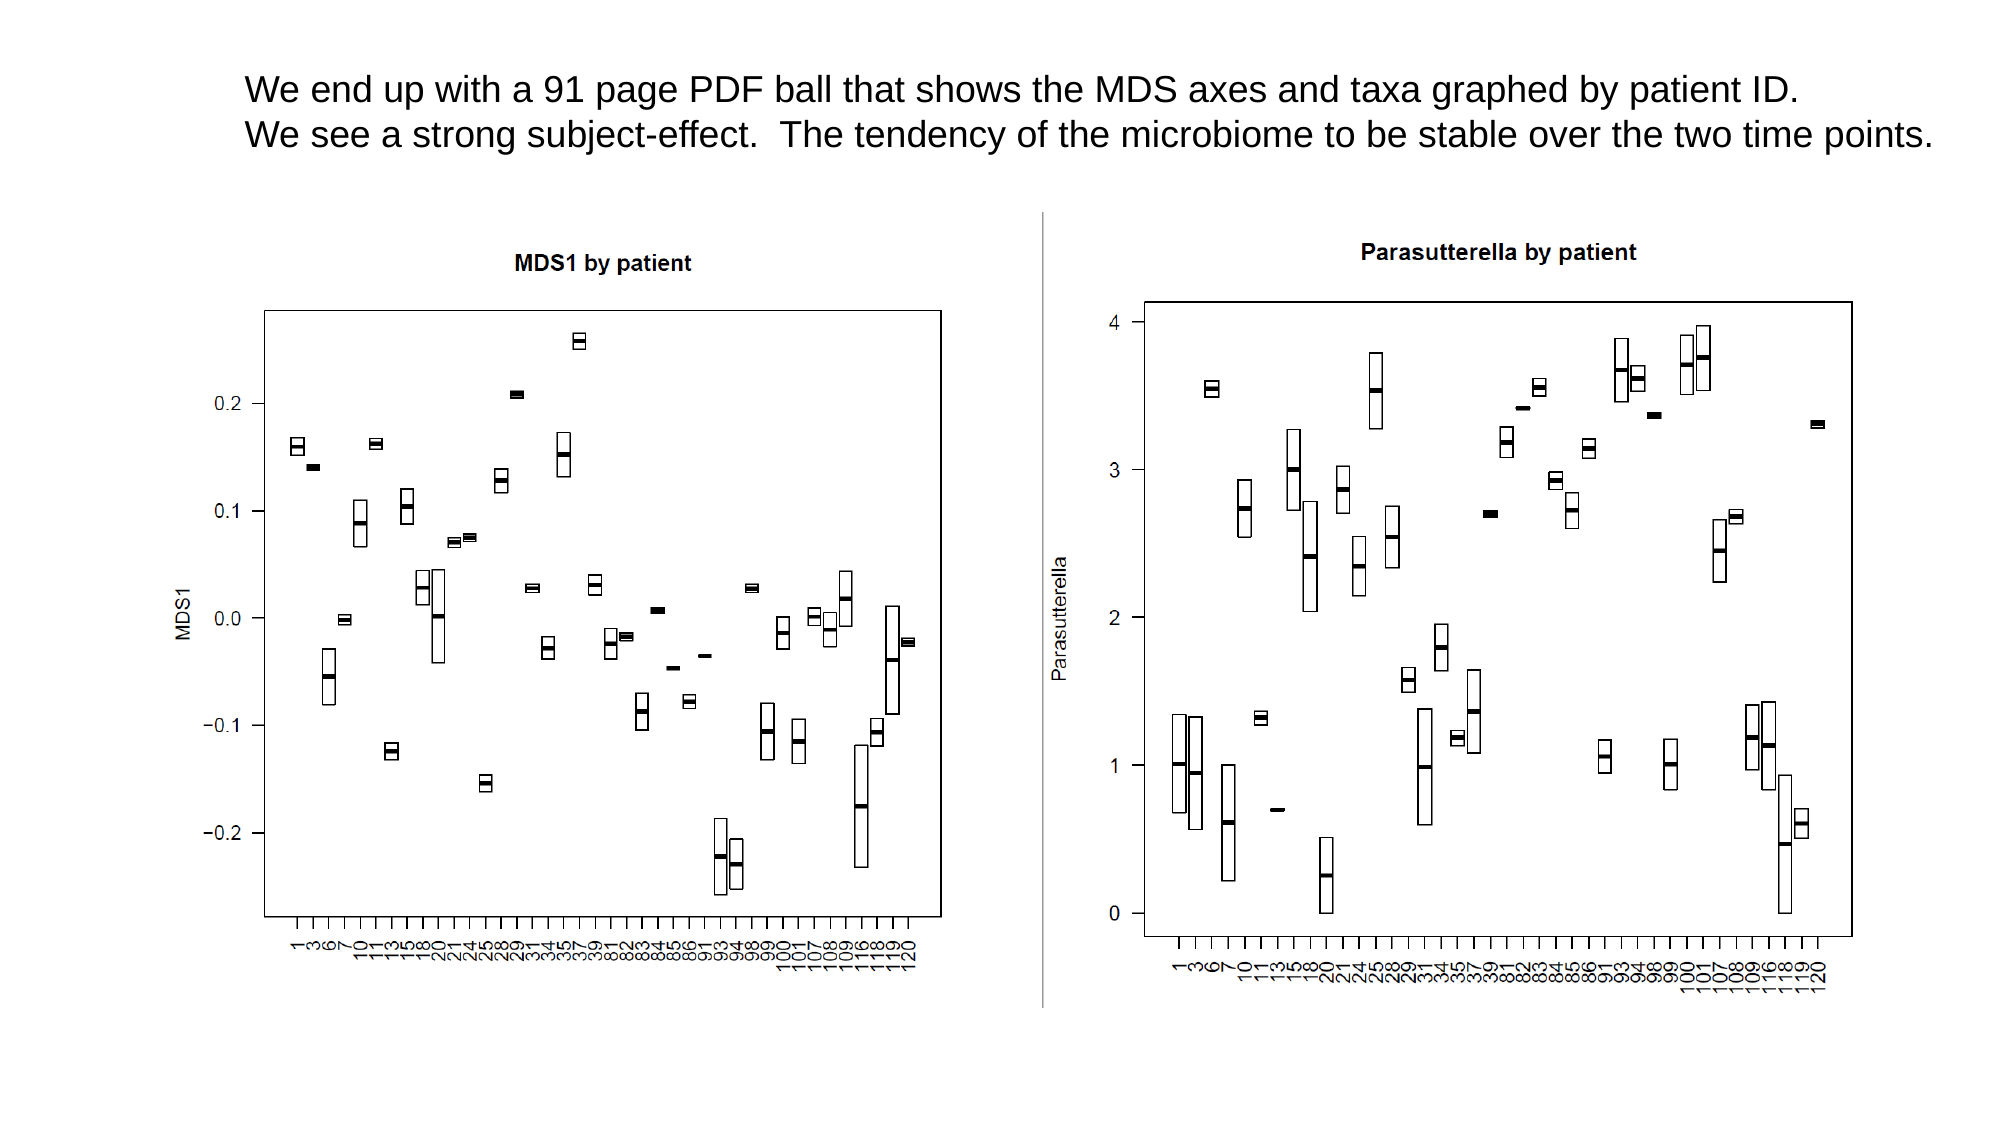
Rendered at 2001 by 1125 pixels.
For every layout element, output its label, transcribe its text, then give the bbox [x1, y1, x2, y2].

text_box We end up with a 91 page PDF ball that shows the MDS axes and taxa graphed by patient ID. We see a strong subject-effect. The tendency of the microbiome to be stable over the two time points. [229, 57, 1950, 163]
picture [1042, 212, 1878, 1008]
picture [171, 220, 949, 982]
